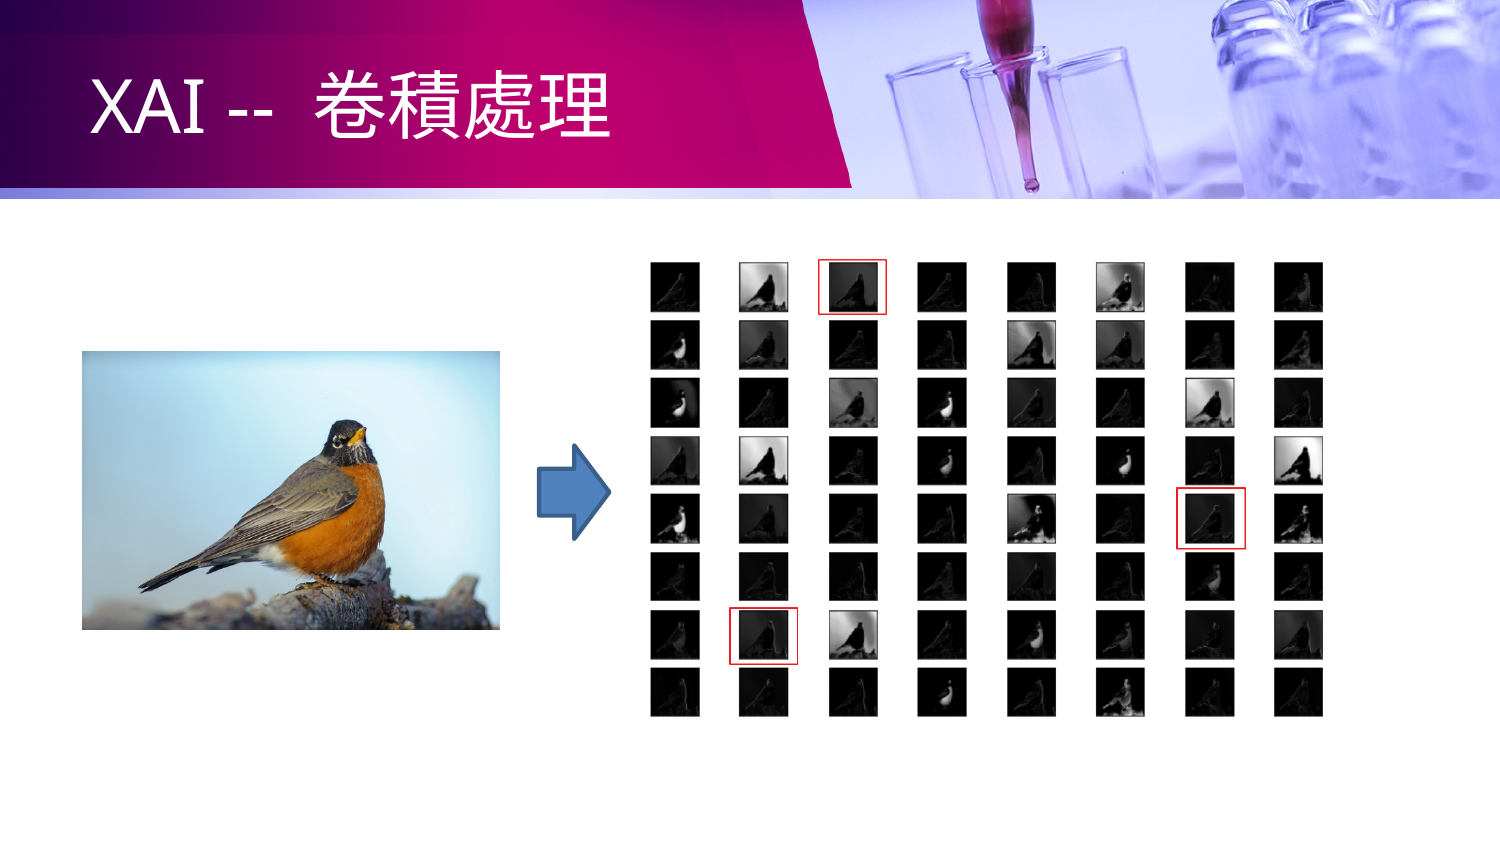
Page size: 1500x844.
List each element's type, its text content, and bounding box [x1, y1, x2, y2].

text_box [536, 443, 612, 542]
picture [0, 0, 1500, 844]
title XAI -- 卷積處理 [75, 33, 1425, 175]
